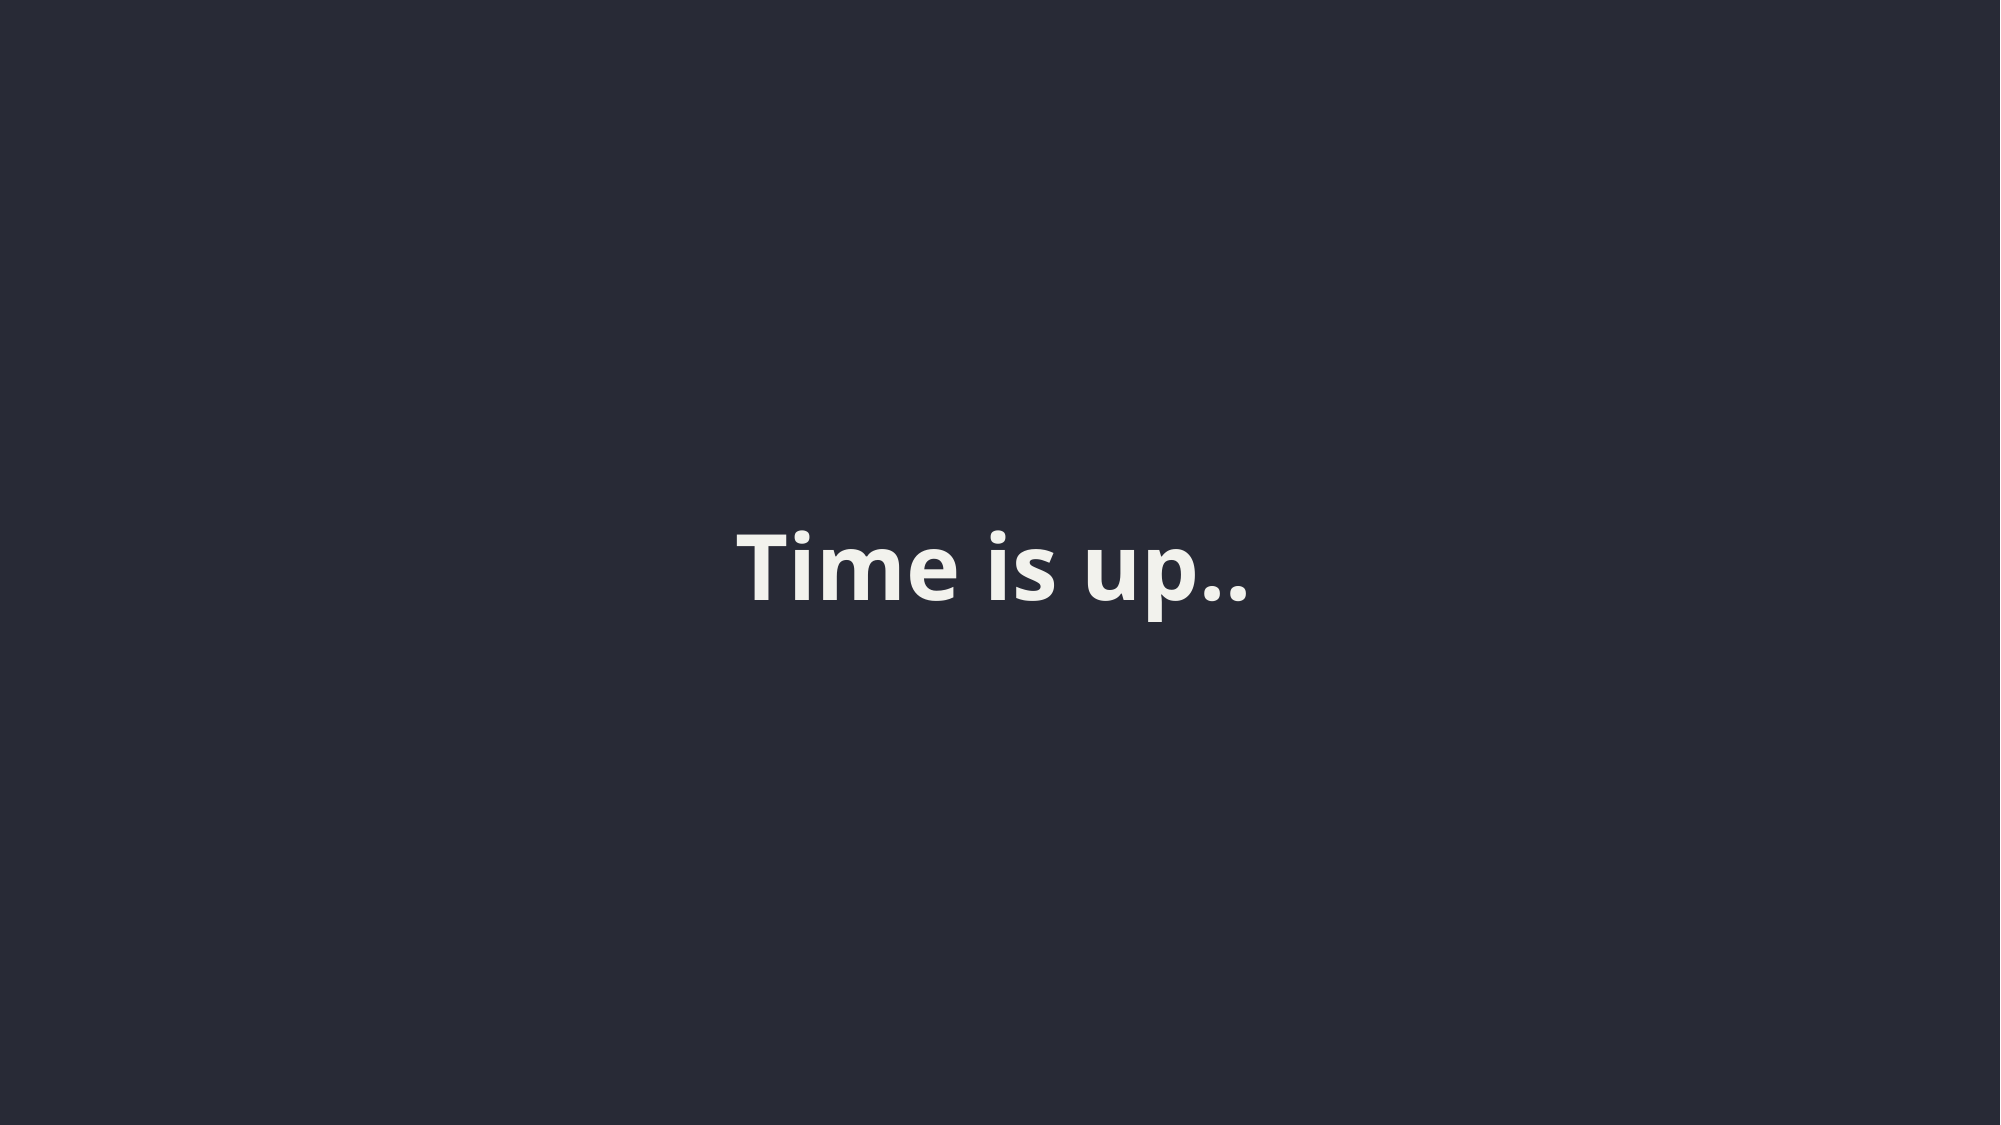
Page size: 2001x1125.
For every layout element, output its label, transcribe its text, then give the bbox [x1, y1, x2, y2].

text_box Time is up.. [727, 501, 1260, 627]
